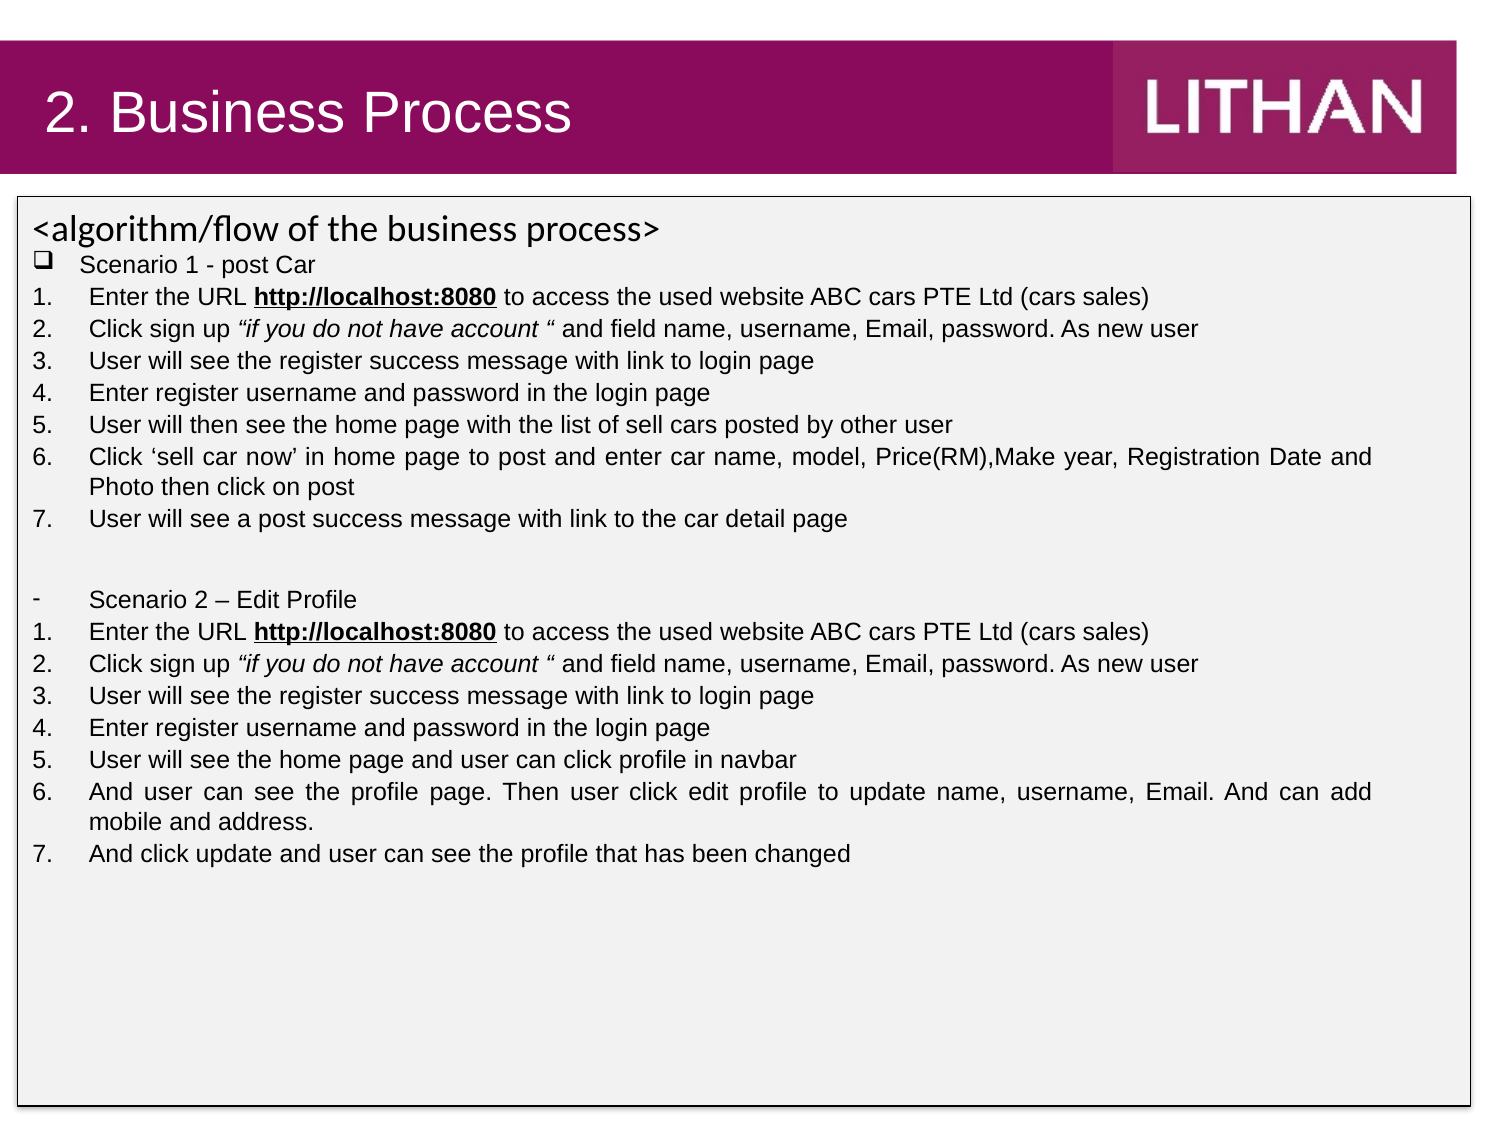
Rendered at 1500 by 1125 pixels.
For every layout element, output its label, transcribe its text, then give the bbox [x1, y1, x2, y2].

text_box <algorithm/flow of the business process> Scenario 1 - post Car Enter the URL http://localhost:8080 to access the used website ABC cars PTE Ltd (cars sales) Click sign up “if you do not have account “ and field name, username, Email, password. As new user User will see the register success message with link to login page Enter register username and password in the login page User will then see the home page with the list of sell cars posted by other user Click ‘sell car now’ in home page to post and enter car name, model, Price(RM),Make year, Registration Date and Photo then click on post User will see a post success message with link to the car detail page Scenario 2 – Edit Profile Enter the URL http://localhost:8080 to access the used website ABC cars PTE Ltd (cars sales) Click sign up “if you do not have account “ and field name, username, Email, password. As new user User will see the register success message with link to login page Enter register username and password in the login page User will see the home page and user can click profile in navbar And user can see the profile page. Then user click edit profile to update name, username, Email. And can add mobile and address. And click update and user can see the profile that has been changed [17, 196, 1471, 1107]
picture [0, 37, 1460, 178]
title 2. Business Process [29, 66, 644, 194]
